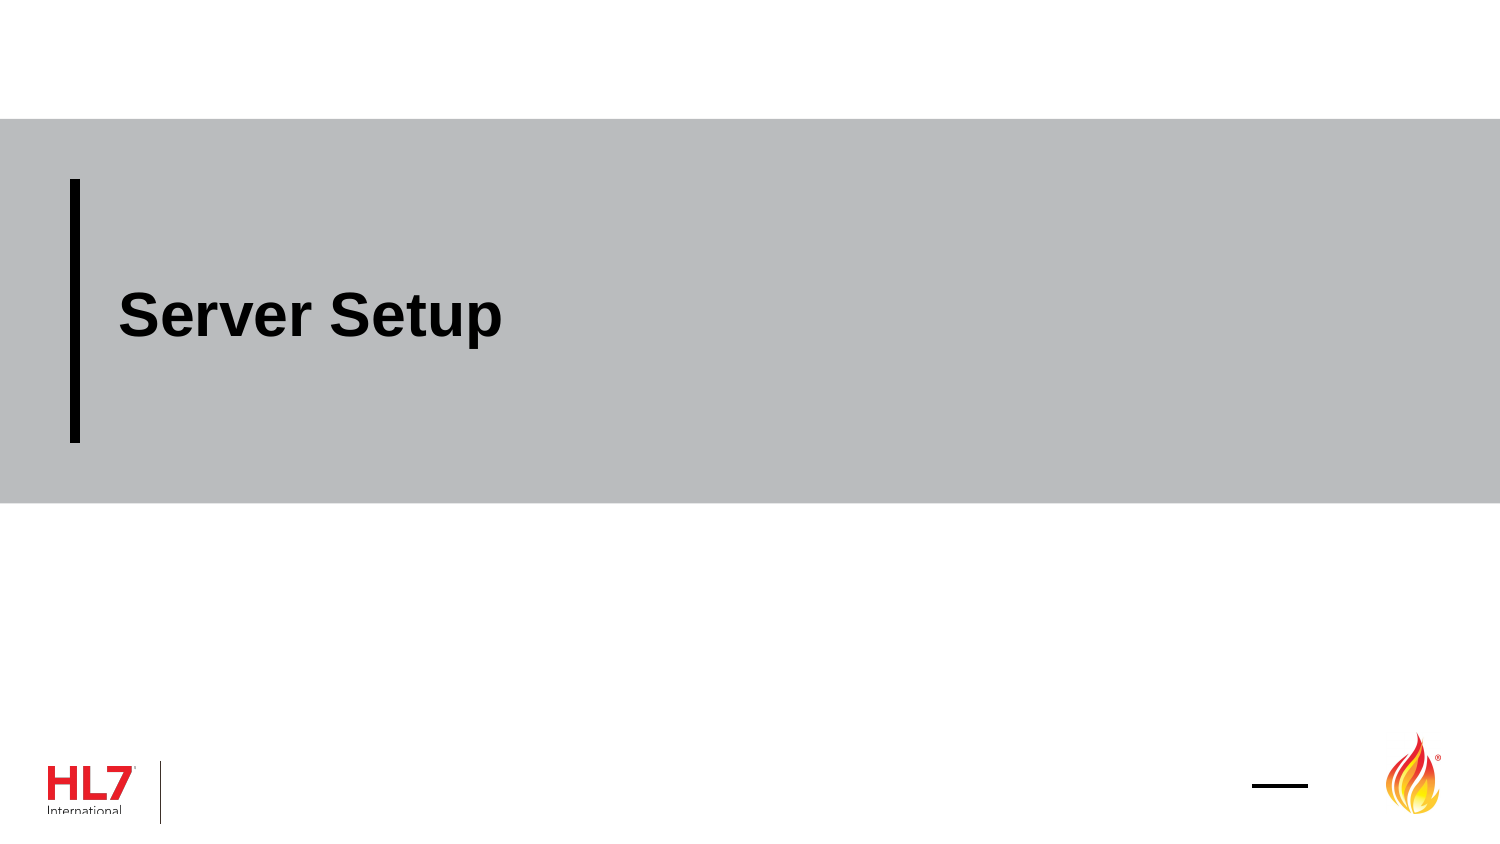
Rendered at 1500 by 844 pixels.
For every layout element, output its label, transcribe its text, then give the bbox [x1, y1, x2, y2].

title Server Setup [118, 144, 1441, 478]
picture [1386, 732, 1441, 814]
picture [48, 766, 136, 814]
